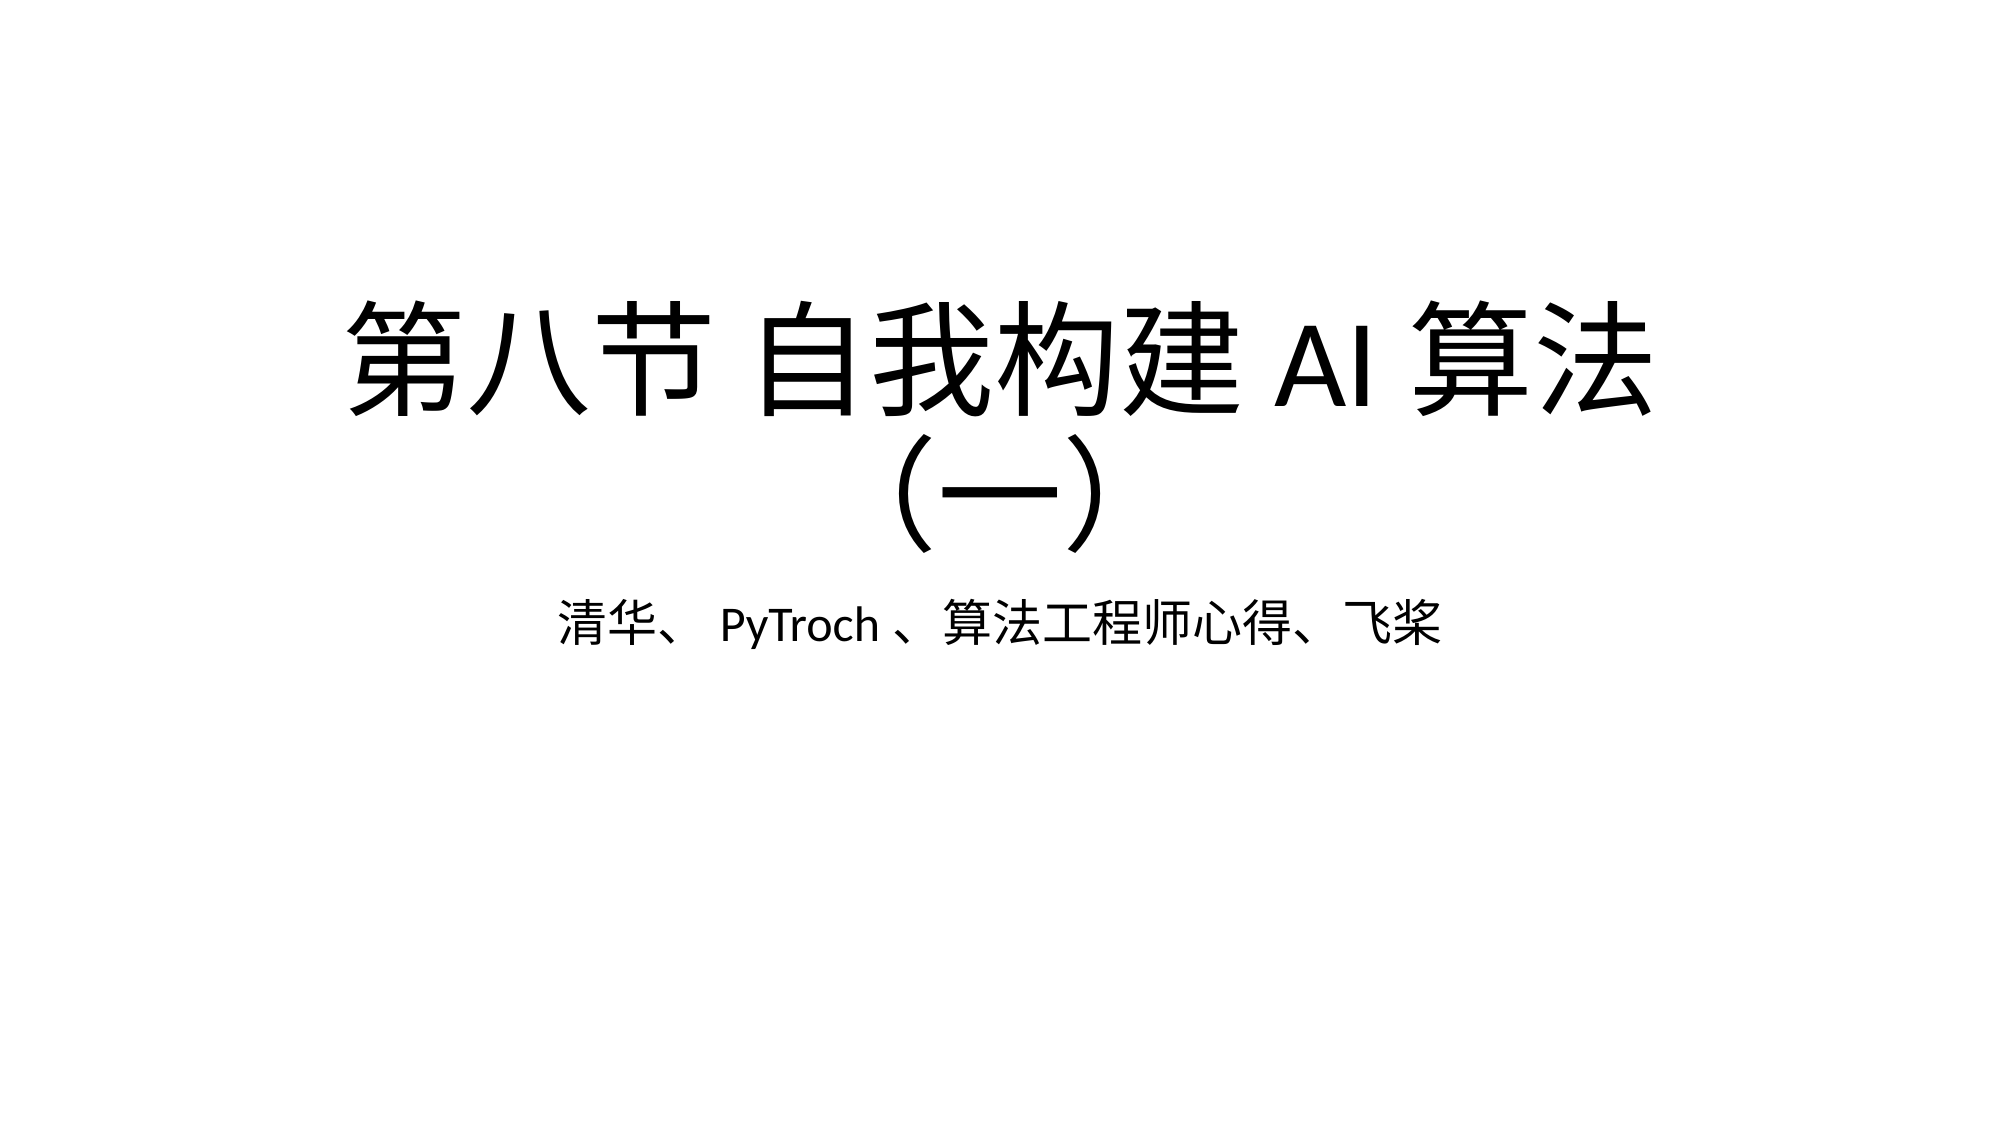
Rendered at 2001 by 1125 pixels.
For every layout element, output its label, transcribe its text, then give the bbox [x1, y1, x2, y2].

subtitle 清华、PyTroch、算法工程师心得、飞桨 [249, 590, 1750, 863]
title 第八节 自我构建AI算法（一） [249, 184, 1750, 576]
